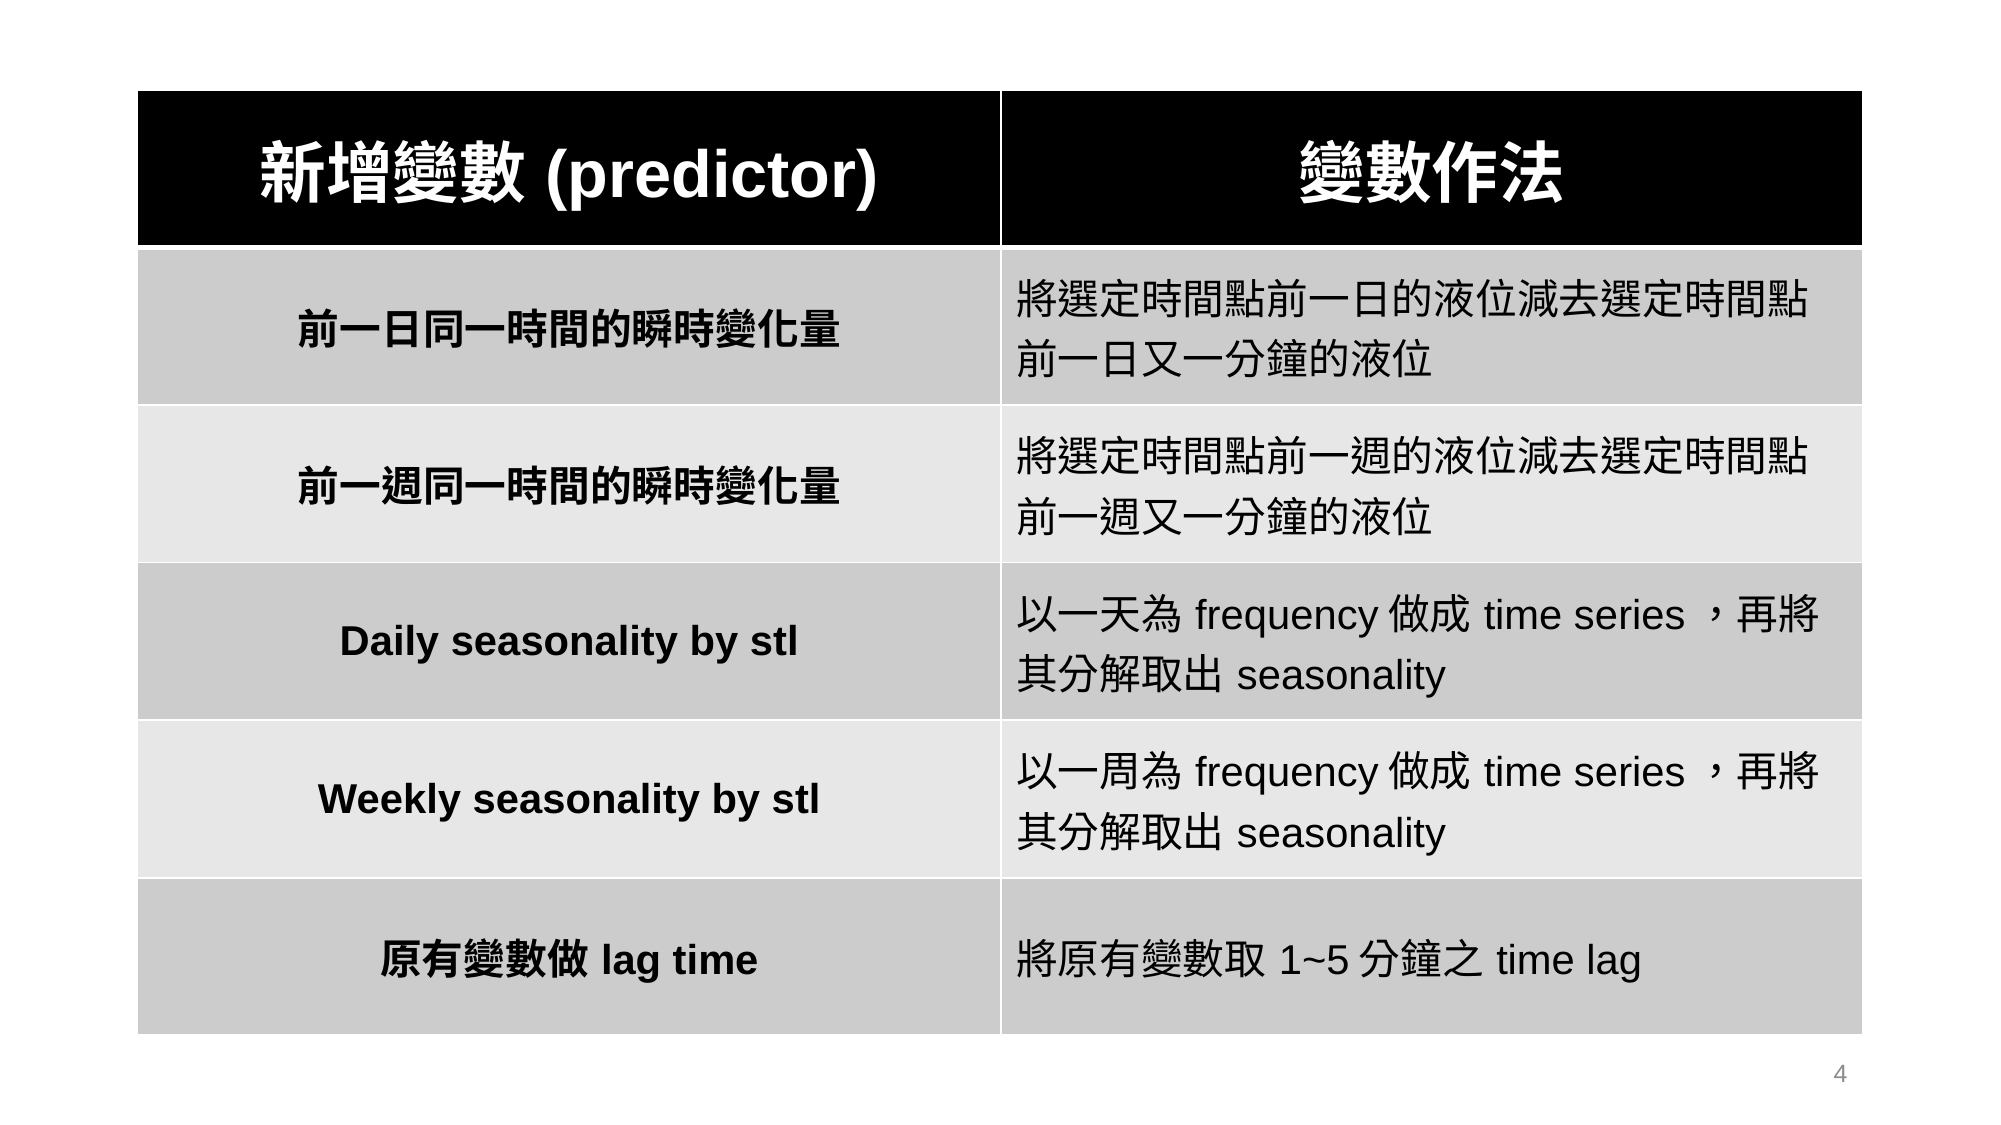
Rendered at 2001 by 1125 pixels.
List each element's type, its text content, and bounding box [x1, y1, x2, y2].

table_header 變數作法 [1002, 91, 1862, 245]
table_cell 以一天為frequency做成time series，再將其分解取出seasonality [1002, 563, 1862, 719]
table_cell 以一周為frequency做成time series，再將其分解取出seasonality [1002, 721, 1862, 877]
table_cell 將選定時間點前一日的液位減去選定時間點前一日又一分鐘的液位 [1002, 250, 1862, 404]
table_cell 將原有變數取1~5分鐘之time lag [1002, 879, 1862, 1034]
table_header 新增變數(predictor) [138, 91, 1000, 245]
table_cell 原有變數做lag time [138, 879, 1000, 1034]
table_cell Weekly seasonality by stl [138, 721, 1000, 877]
table_cell 將選定時間點前一週的液位減去選定時間點前一週又一分鐘的液位 [1002, 406, 1862, 562]
table_cell 前一日同一時間的瞬時變化量 [138, 250, 1000, 404]
table_cell Daily seasonality by stl [138, 563, 1000, 719]
slide_number 4 [1412, 1042, 1863, 1103]
table_cell 前一週同一時間的瞬時變化量 [138, 406, 1000, 562]
